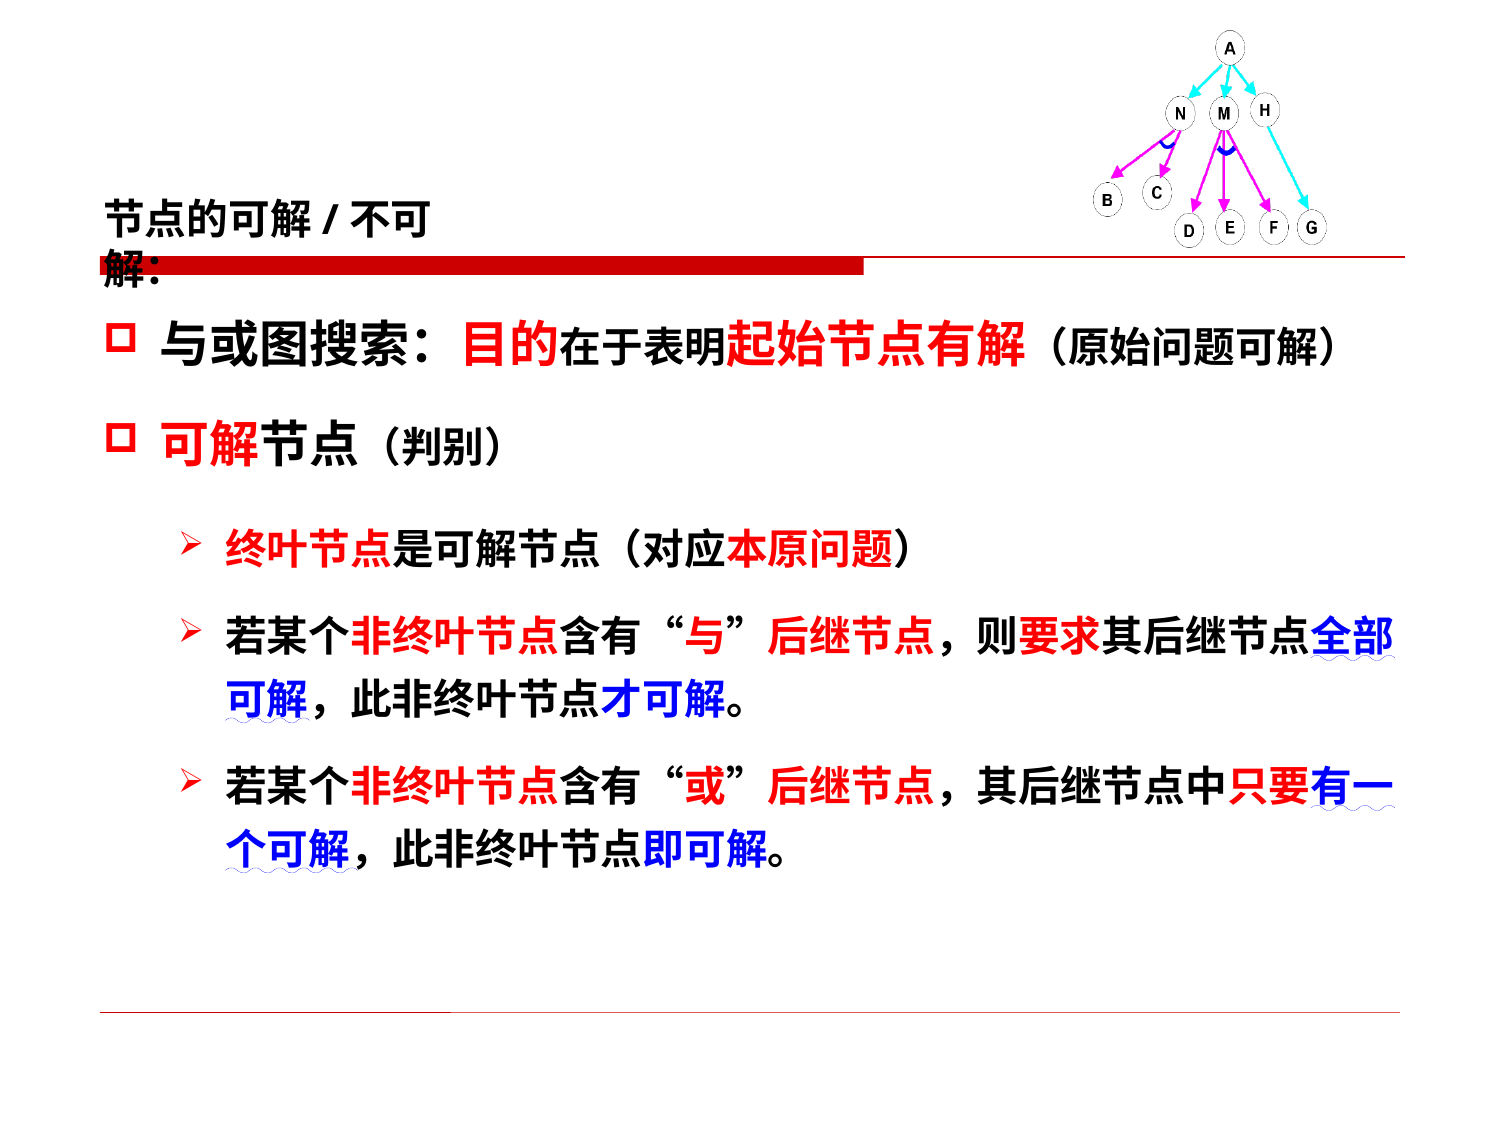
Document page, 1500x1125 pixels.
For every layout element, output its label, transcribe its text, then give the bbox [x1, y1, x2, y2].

text_box 节点的可解/不可解： [103, 193, 502, 244]
picture [1092, 30, 1327, 251]
text_box 与或图搜索：目的在于表明起始节点有解（原始问题可解） 可解节点（判别） 终叶节点是可解节点（对应本原问题） 若某个非终叶节点含有“与”后继节点，则要求其后继节点全部可解，此非终叶节点才可解。 若某个非终叶节点含有“或”后继节点，其后继节点中只要有一个可解，此非终叶节点即可解。 [103, 302, 1424, 870]
